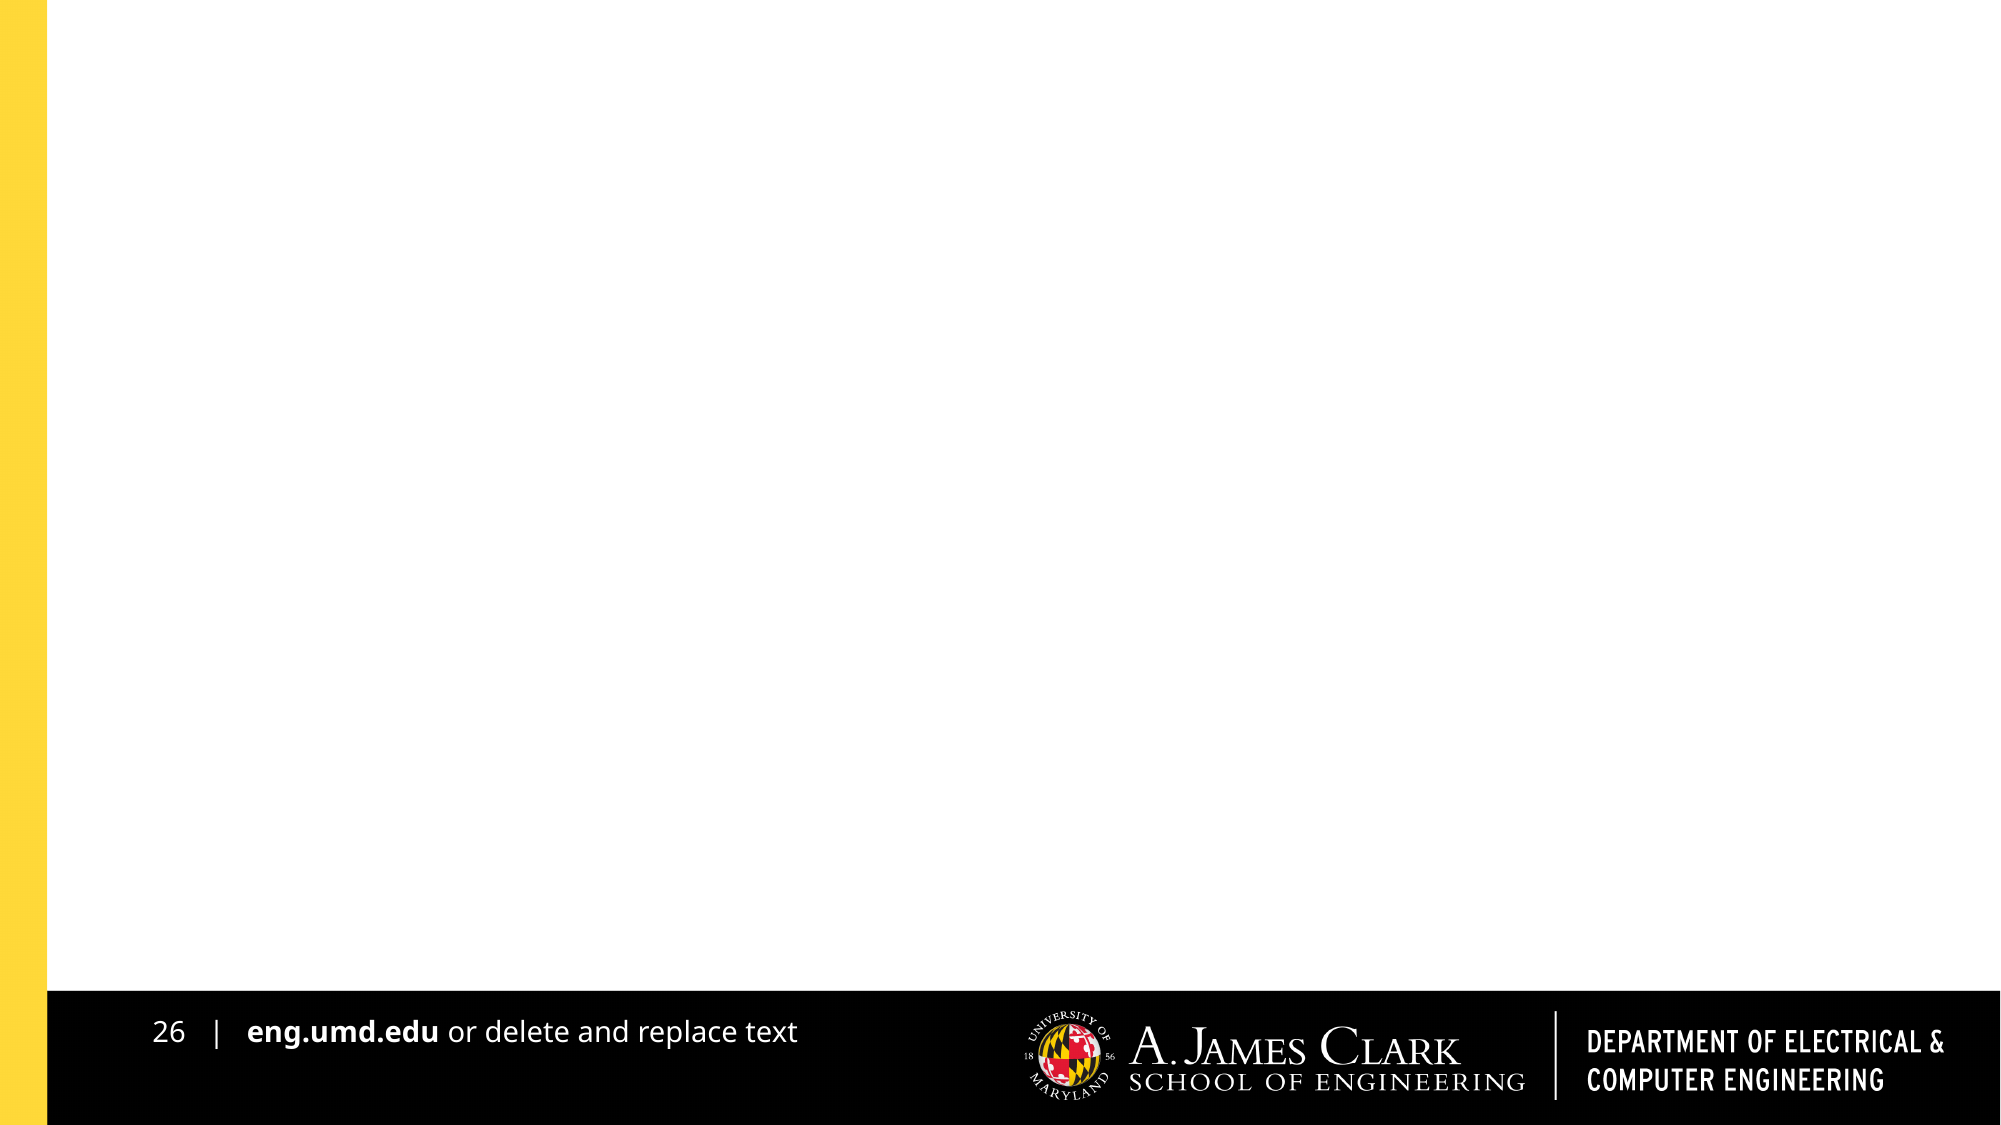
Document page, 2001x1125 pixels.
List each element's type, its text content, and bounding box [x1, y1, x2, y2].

picture [0, 0, 2001, 1125]
footer 26 | eng.umd.edu or delete and replace text [137, 1002, 985, 1063]
